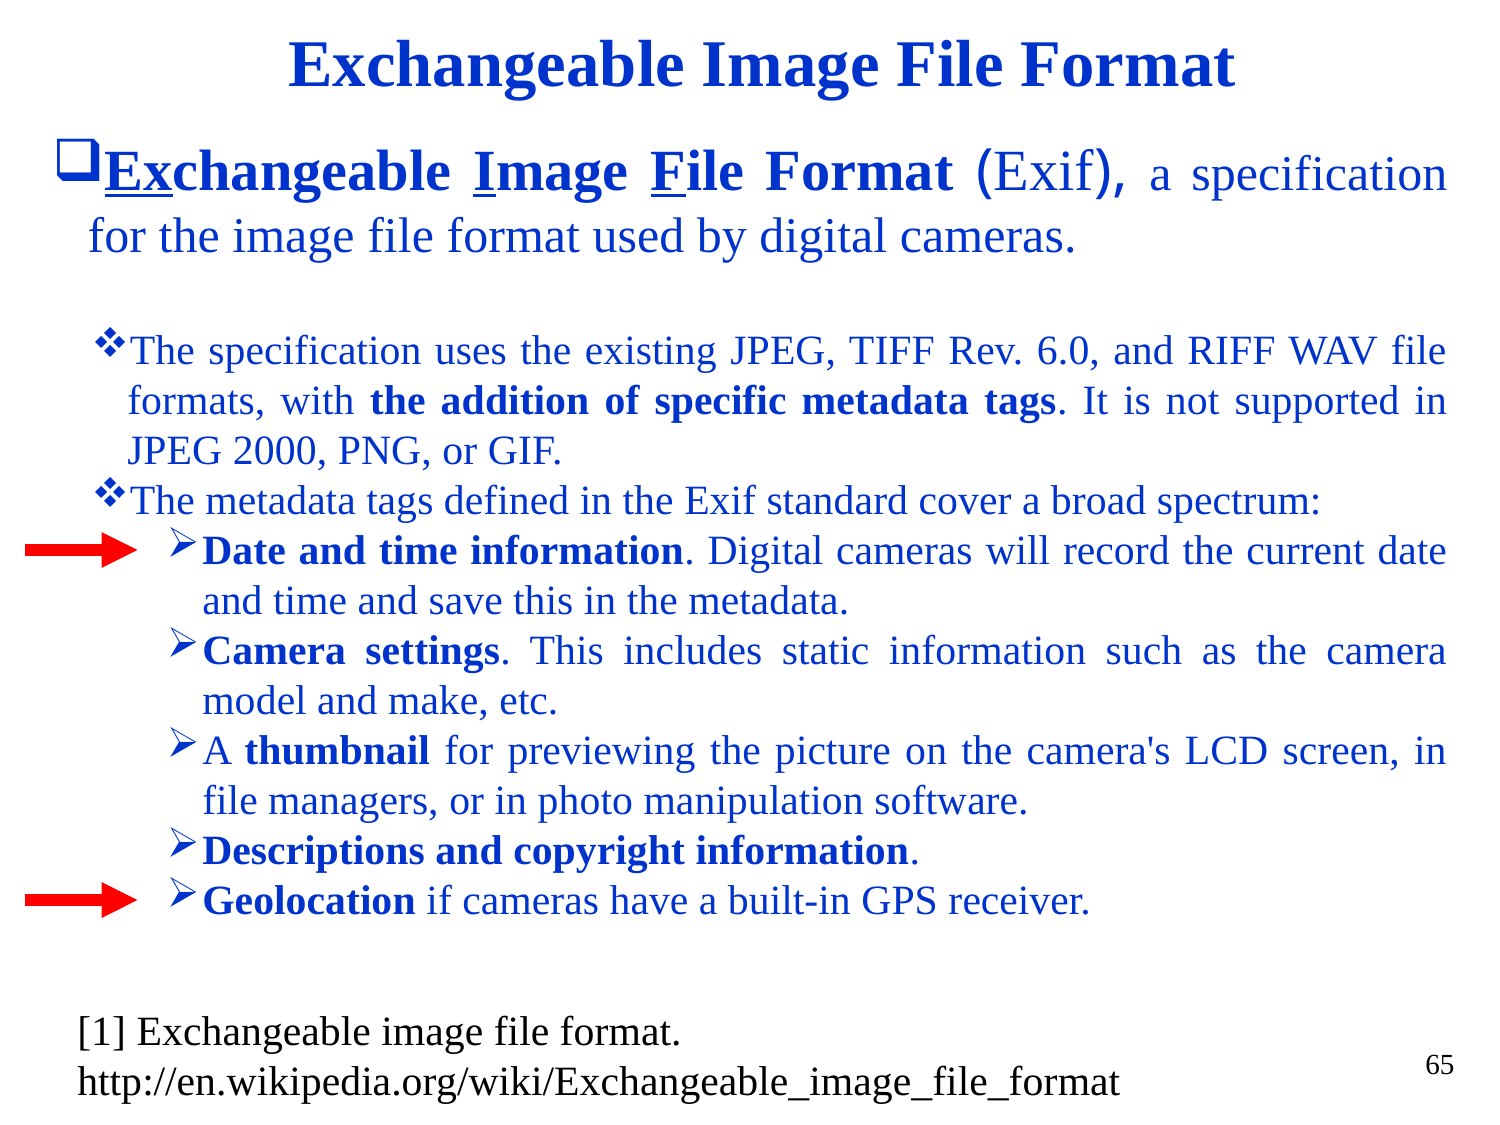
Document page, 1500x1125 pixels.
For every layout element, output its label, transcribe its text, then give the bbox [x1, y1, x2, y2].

slide_number 65 [986, 1036, 1463, 1113]
text_box [1] Exchangeable image file format. http://en.wikipedia.org/wiki/Exchangeable_image_file_format [62, 996, 1388, 1112]
text_box Exchangeable Image File Format [124, 12, 1400, 125]
text_box Exchangeable Image File Format (Exif), a specification for the image file format used by digital cameras. The specification uses the existing JPEG, TIFF Rev. 6.0, and RIFF WAV file formats, with the addition of specific metadata tags. It is not supported in JPEG 2000, PNG, or GIF. The metadata tags defined in the Exif standard cover a broad spectrum: Date and time information. Digital cameras will record the current date and time and save this in the metadata. Camera settings. This includes static information such as the camera model and make, etc. A thumbnail for previewing the picture on the camera's LCD screen, in file managers, or in photo manipulation software. Descriptions and copyright information. Geolocation if cameras have a built-in GPS receiver. [37, 125, 1463, 997]
